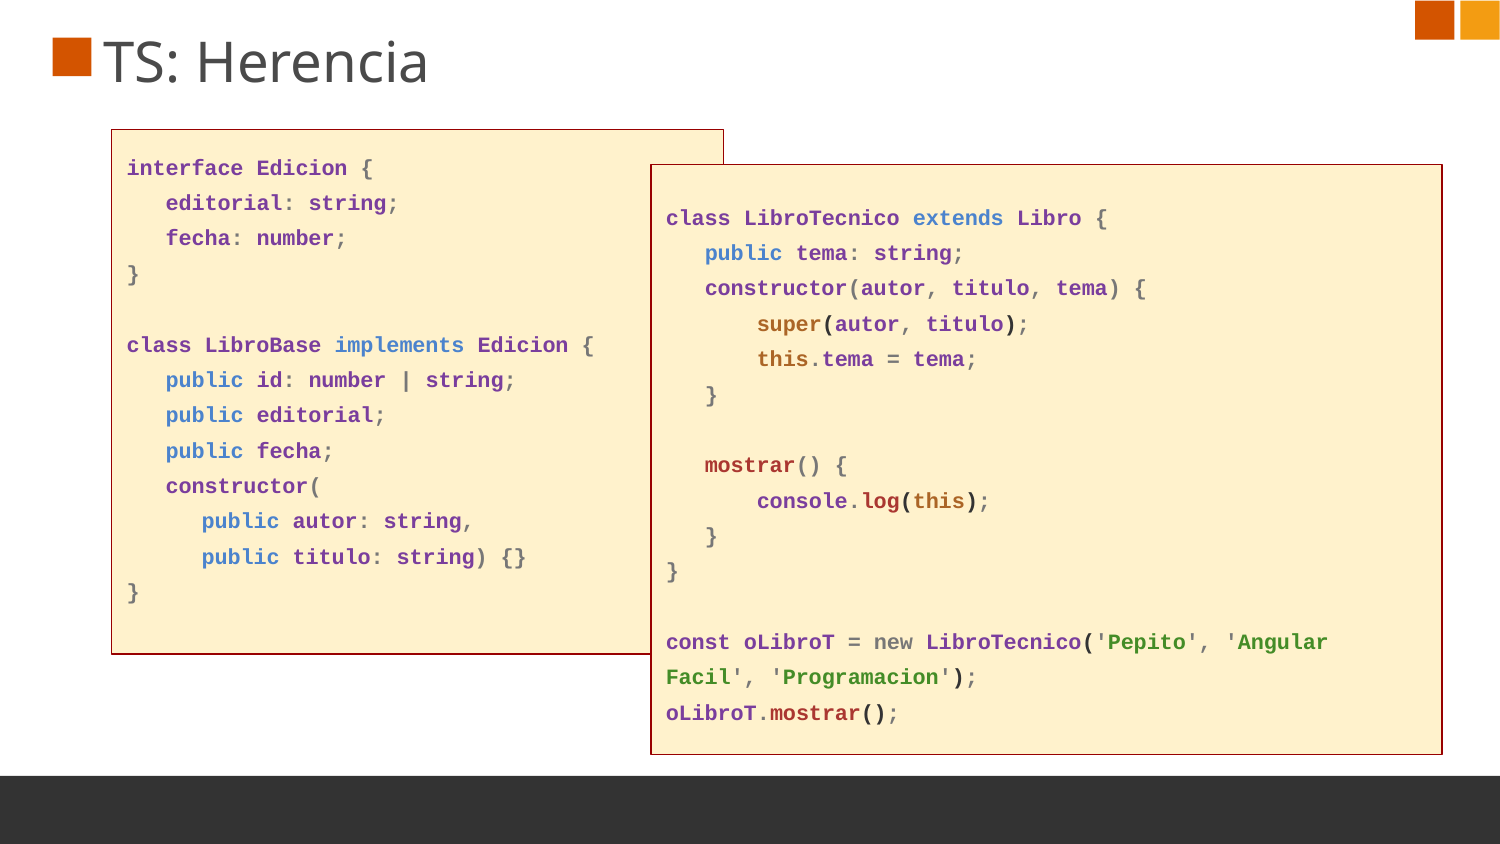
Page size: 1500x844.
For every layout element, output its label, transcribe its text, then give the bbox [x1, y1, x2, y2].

text_box interface Edicion { editorial: string; fecha: number; } class LibroBase implements Edicion { public id: number | string; public editorial; public fecha; constructor( public autor: string, public titulo: string) {} } [111, 129, 724, 654]
text_box class LibroTecnico extends Libro { public tema: string; constructor(autor, titulo, tema) { super(autor, titulo); this.tema = tema; } mostrar() { console.log(this); } } const oLibroT = new LibroTecnico('Pepito', 'Angular Facil', 'Programacion'); oLibroT.mostrar(); [650, 164, 1442, 755]
title TS: Herencia [94, 17, 1381, 107]
